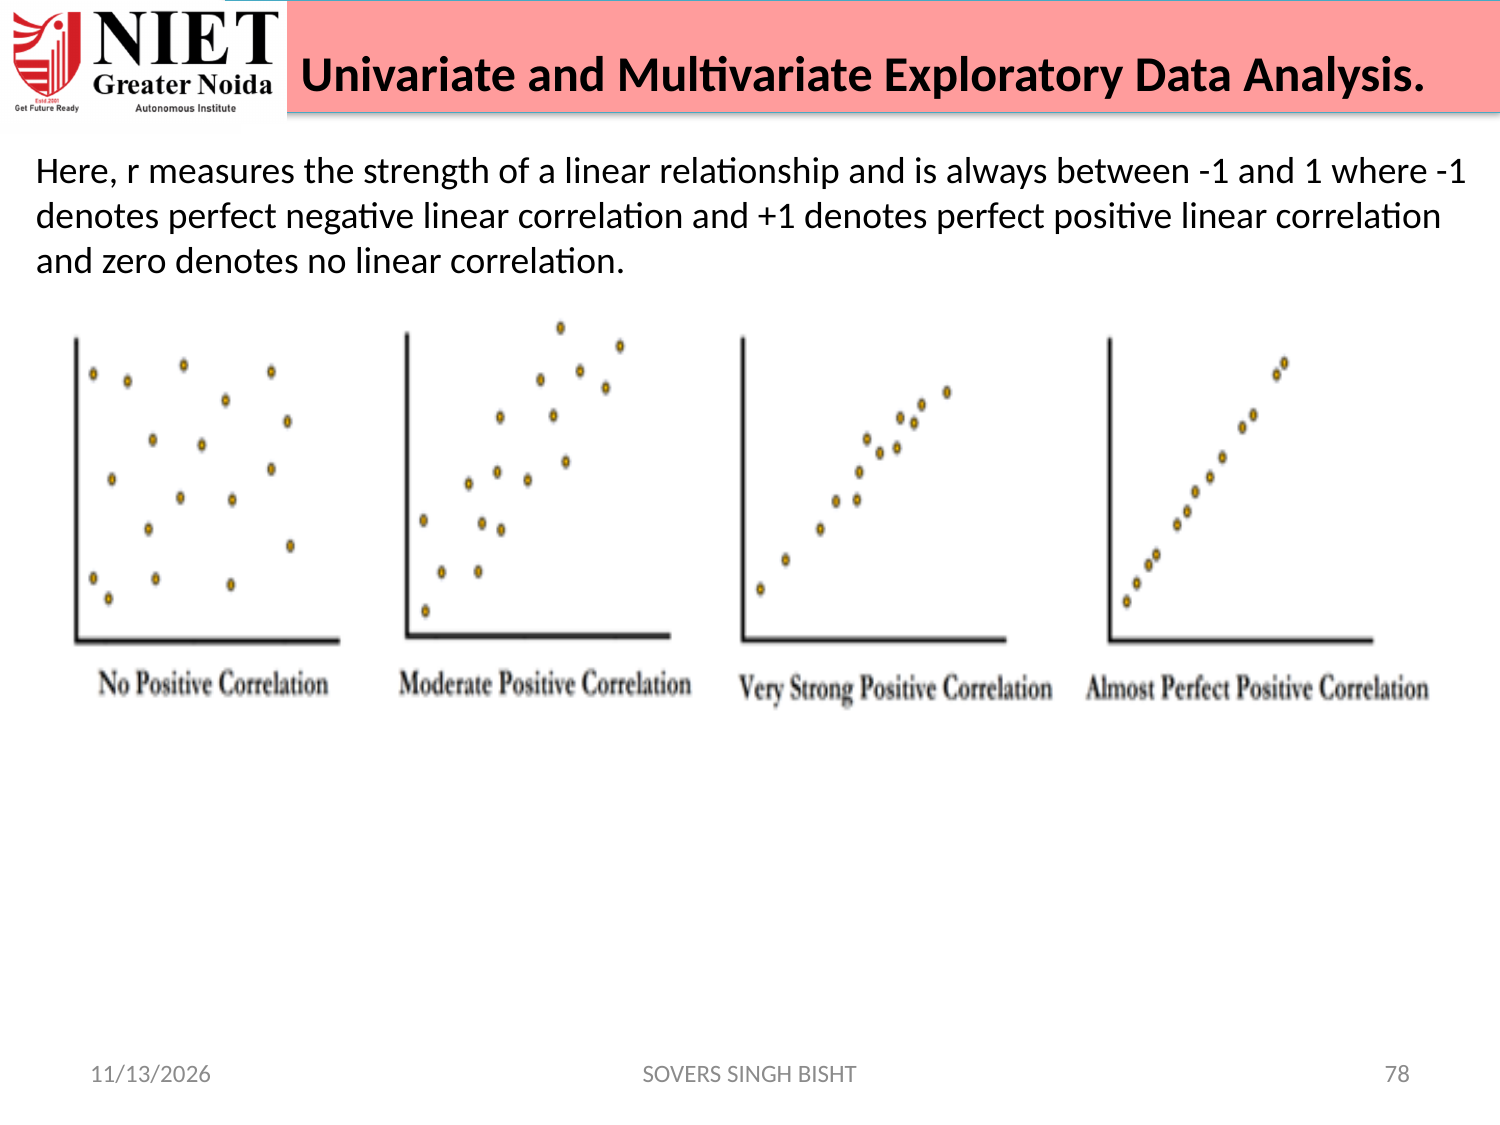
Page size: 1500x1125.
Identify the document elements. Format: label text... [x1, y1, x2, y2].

picture [0, 0, 288, 134]
slide_number 78 [1074, 1042, 1425, 1103]
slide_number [75, 1042, 425, 1103]
footer SOVERS SINGH BISHT [512, 1042, 988, 1103]
text_box Here, r measures the strength of a linear relationship and is always between -1 and 1 where -1 denotes perfect negative linear correlation and +1 denotes perfect positive linear correlation and zero denotes no linear correlation. [21, 138, 1500, 289]
text_box Univariate and Multivariate Exploratory Data Analysis. [288, 0, 1500, 113]
picture [62, 307, 1438, 730]
